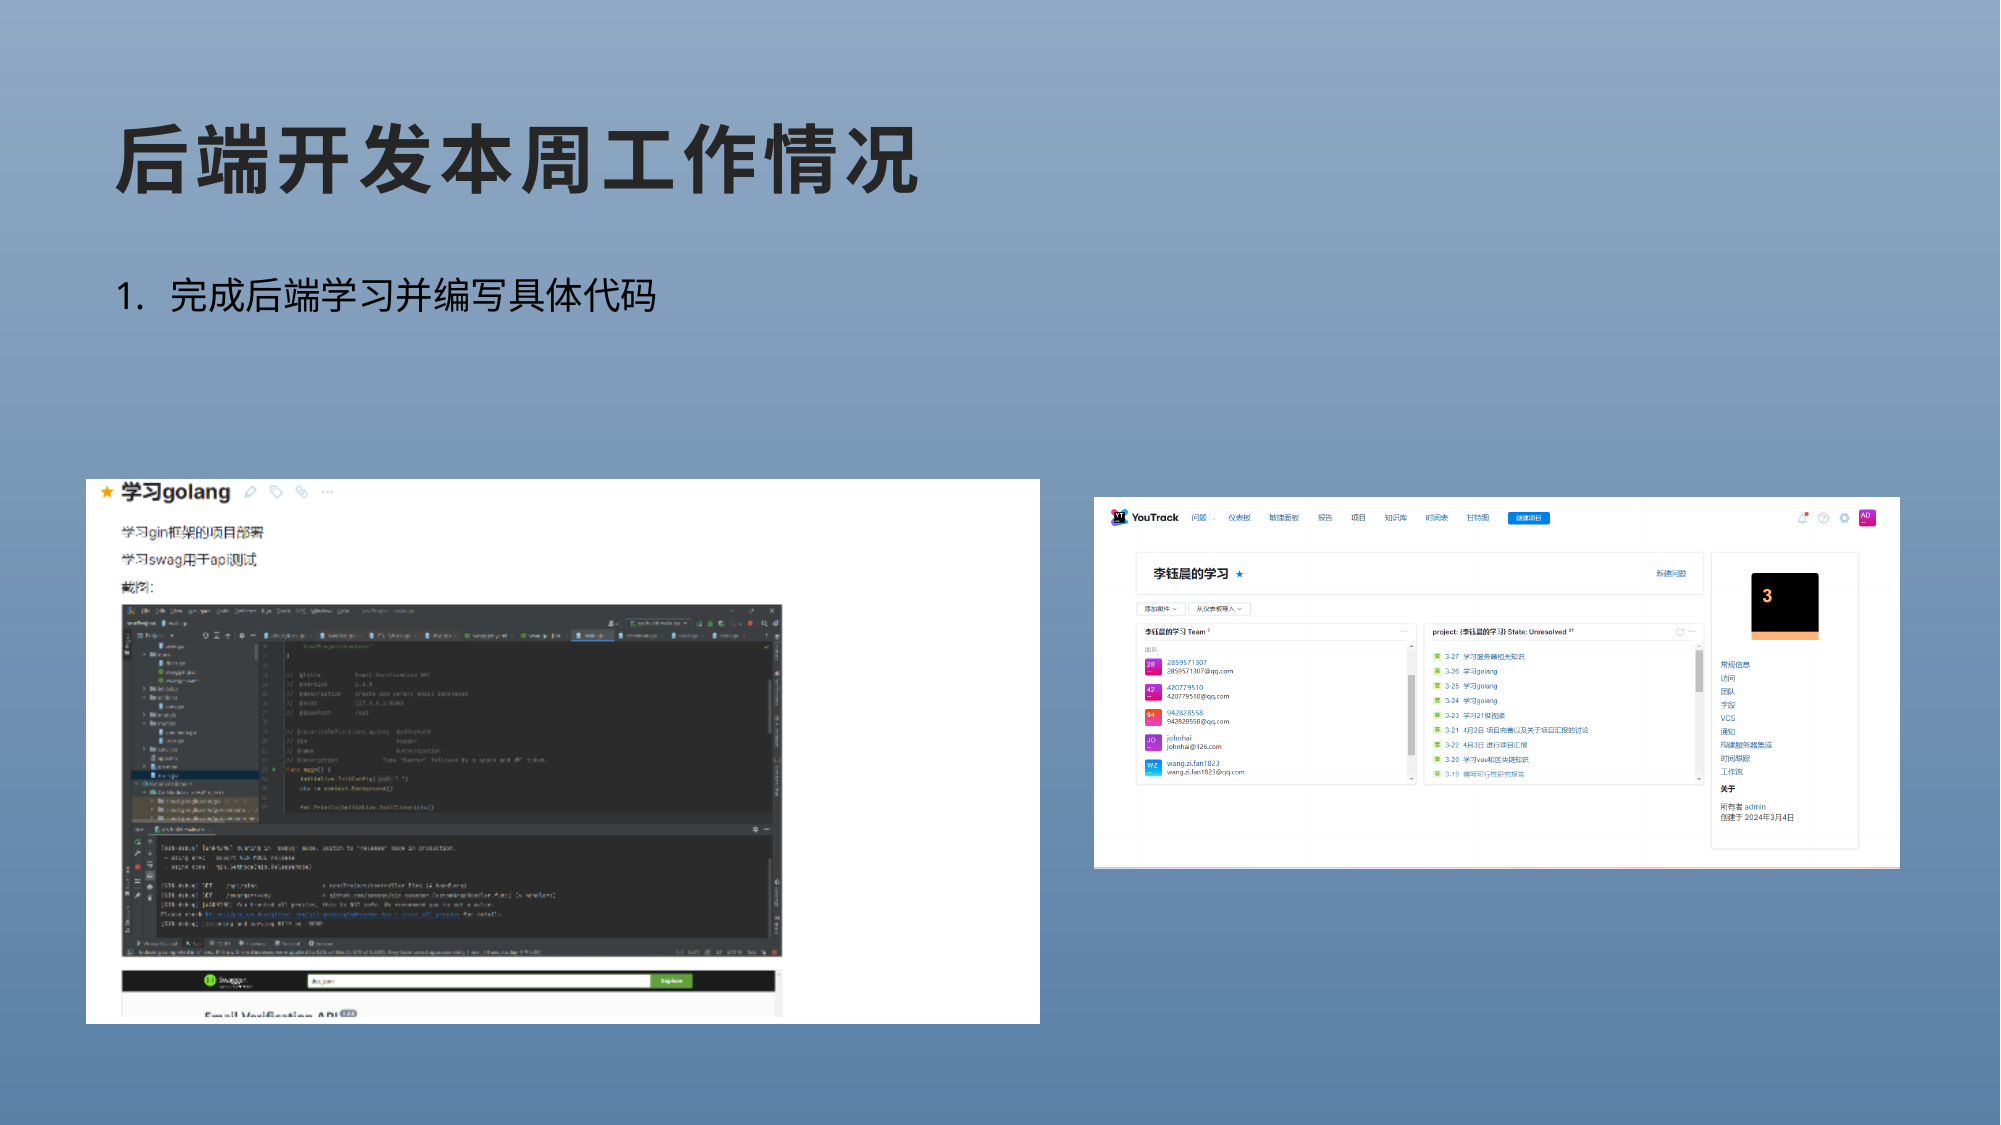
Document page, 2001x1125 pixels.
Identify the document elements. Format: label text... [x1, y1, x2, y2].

picture [85, 479, 1040, 1024]
picture [1094, 497, 1900, 869]
title 后端开发本周工作情况 [99, 99, 1900, 216]
text_box 完成后端学习并编写具体代码 [99, 242, 1818, 393]
